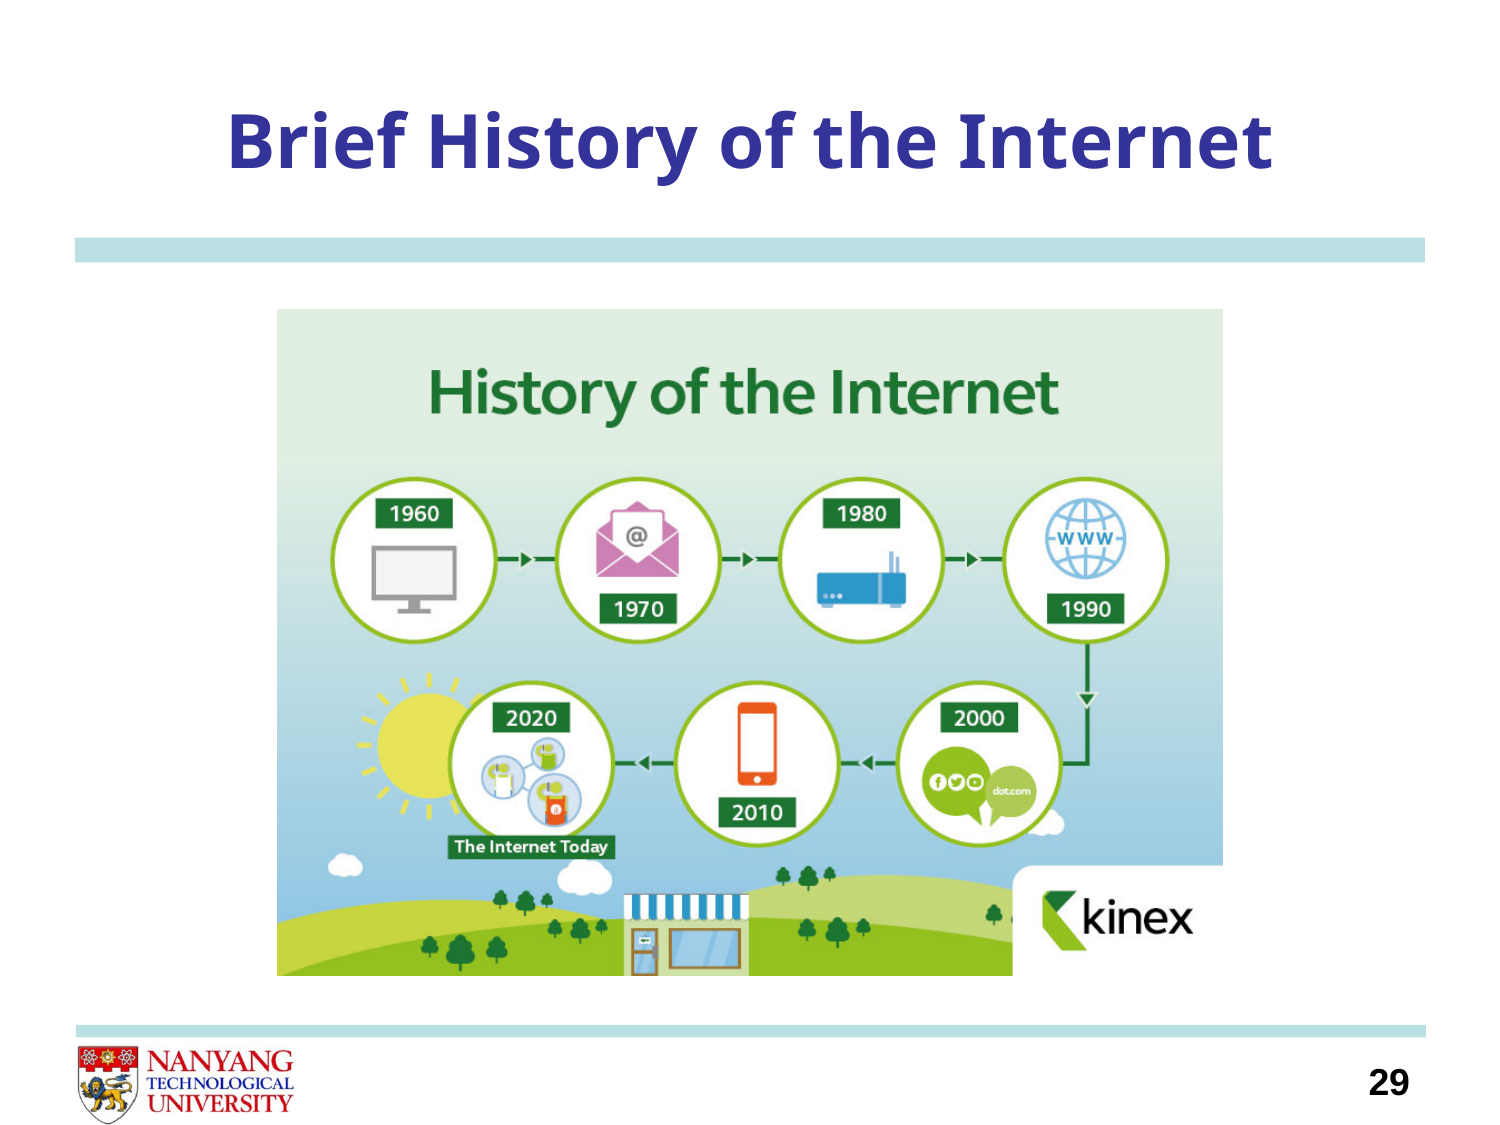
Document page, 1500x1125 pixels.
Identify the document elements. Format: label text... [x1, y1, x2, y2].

picture [75, 1045, 296, 1125]
title Brief History of the Internet [75, 45, 1425, 233]
picture [277, 309, 1223, 977]
slide_number 29 [1325, 1050, 1425, 1113]
